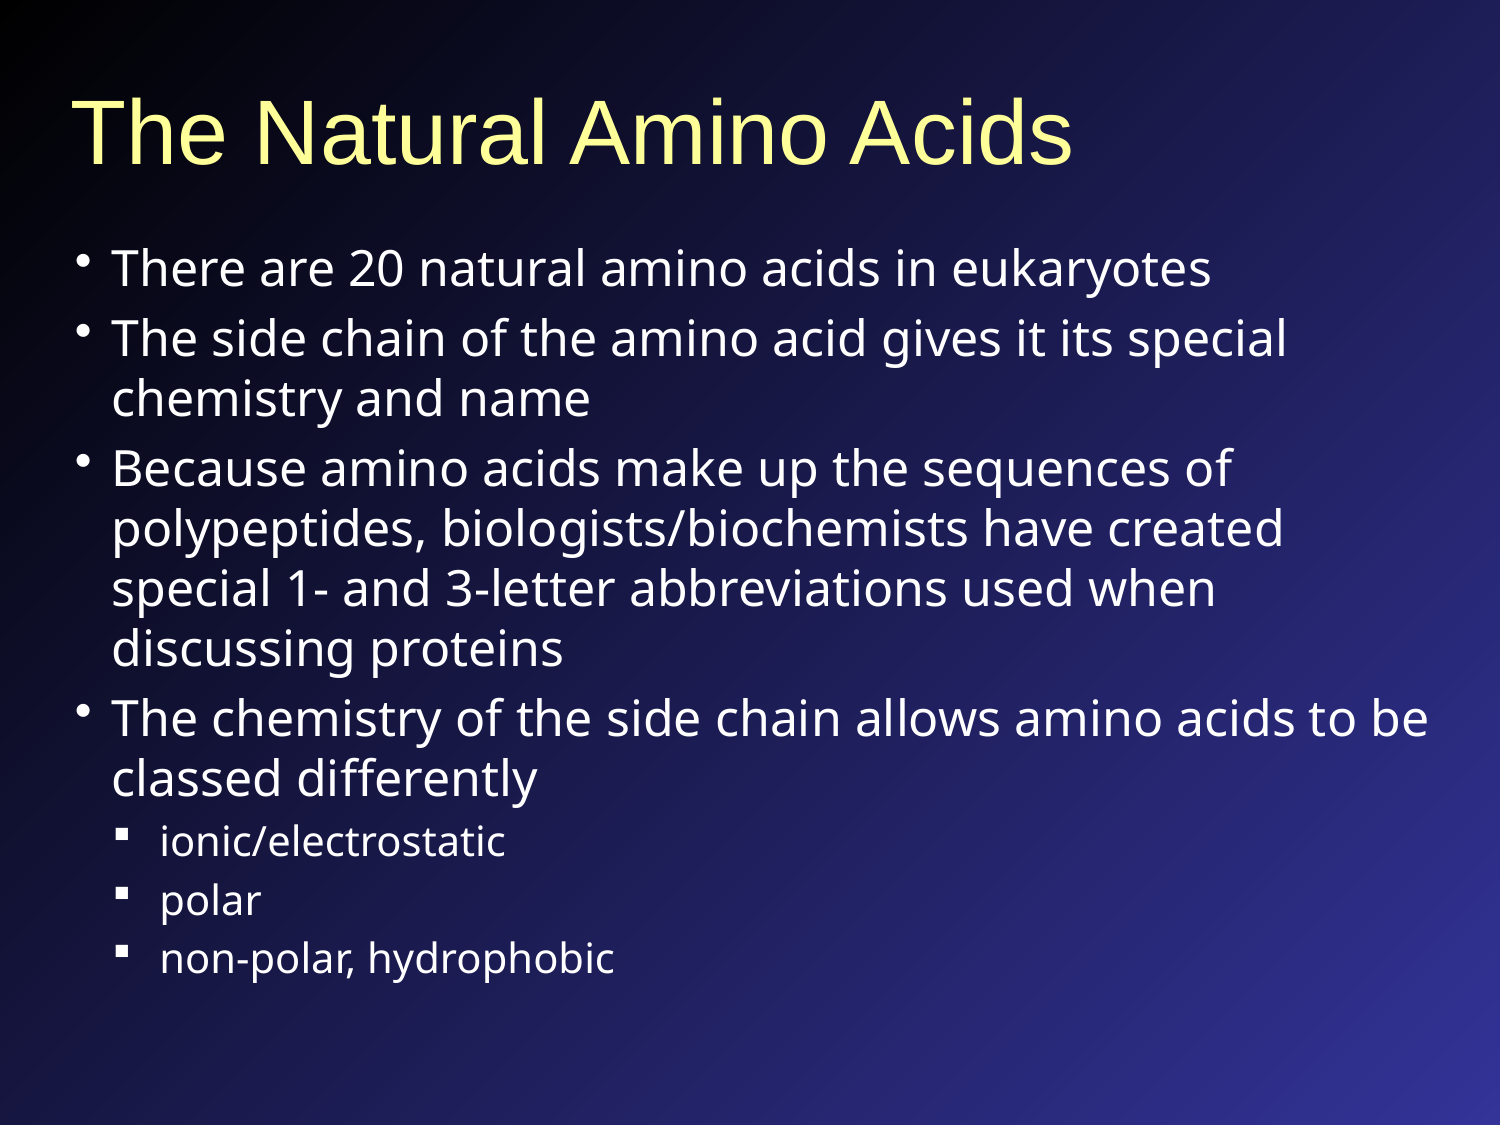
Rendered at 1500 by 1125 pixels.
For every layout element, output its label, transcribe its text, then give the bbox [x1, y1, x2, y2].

list There are 20 natural amino acids in eukaryotes The side chain of the amino acid gives it its special chemistry and name Because amino acids make up the sequences of polypeptides, biologists/biochemists have created special 1- and 3-letter abbreviations used when discussing proteins The chemistry of the side chain allows amino acids to be classed differently ionic/electrostatic polar non-polar, hydrophobic [59, 228, 1466, 1083]
title The Natural Amino Acids [55, 65, 1435, 192]
